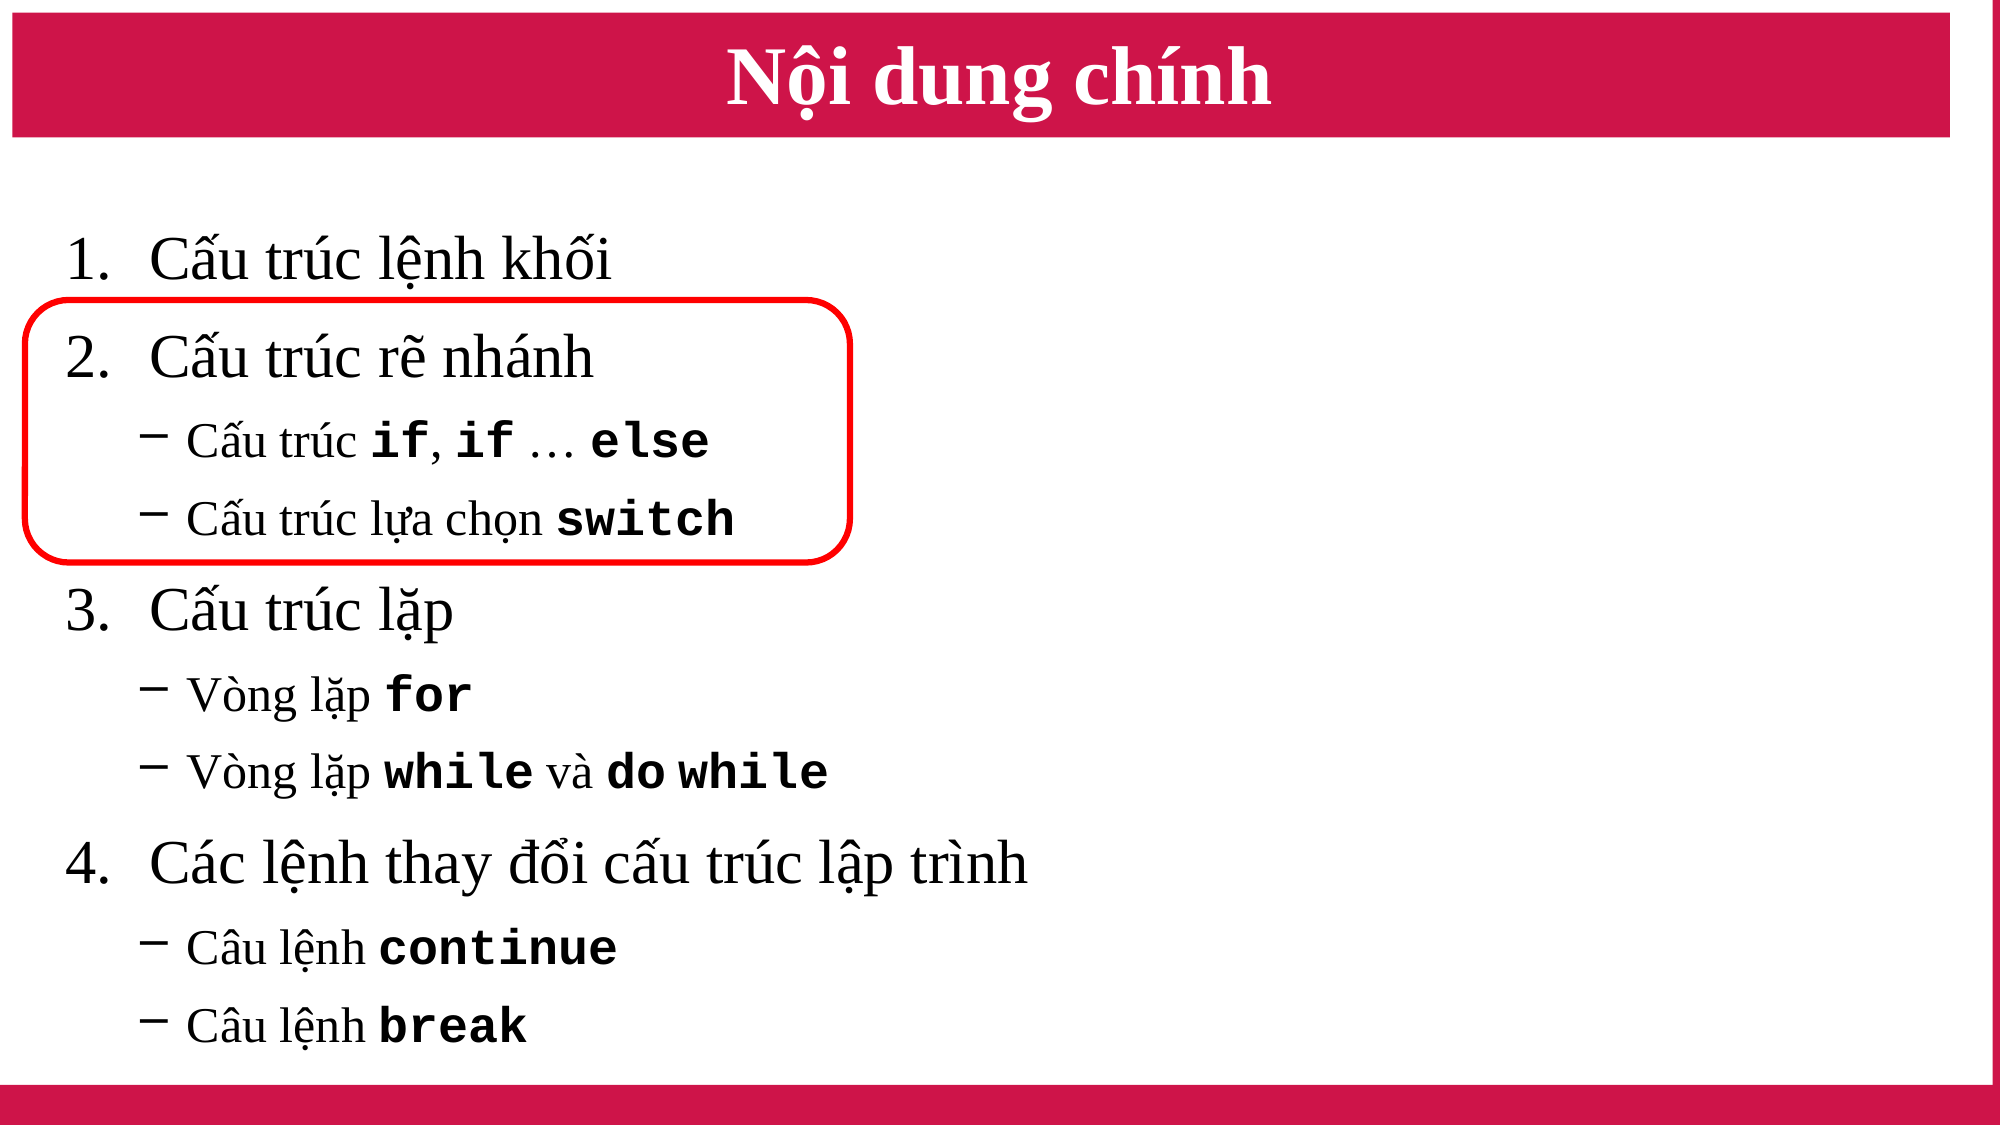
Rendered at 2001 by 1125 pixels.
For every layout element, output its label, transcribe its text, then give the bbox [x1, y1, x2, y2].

text_box [24, 299, 850, 563]
list Cấu trúc lệnh khối Cấu trúc rẽ nhánh Cấu trúc if, if … else Cấu trúc lựa chọn switch Cấu trúc lặp Vòng lặp for Vòng lặp while và do while Các lệnh thay đổi cấu trúc lập trình Câu lệnh continue Câu lệnh break [50, 187, 1950, 1063]
title Nội dung chính [99, 24, 1900, 118]
